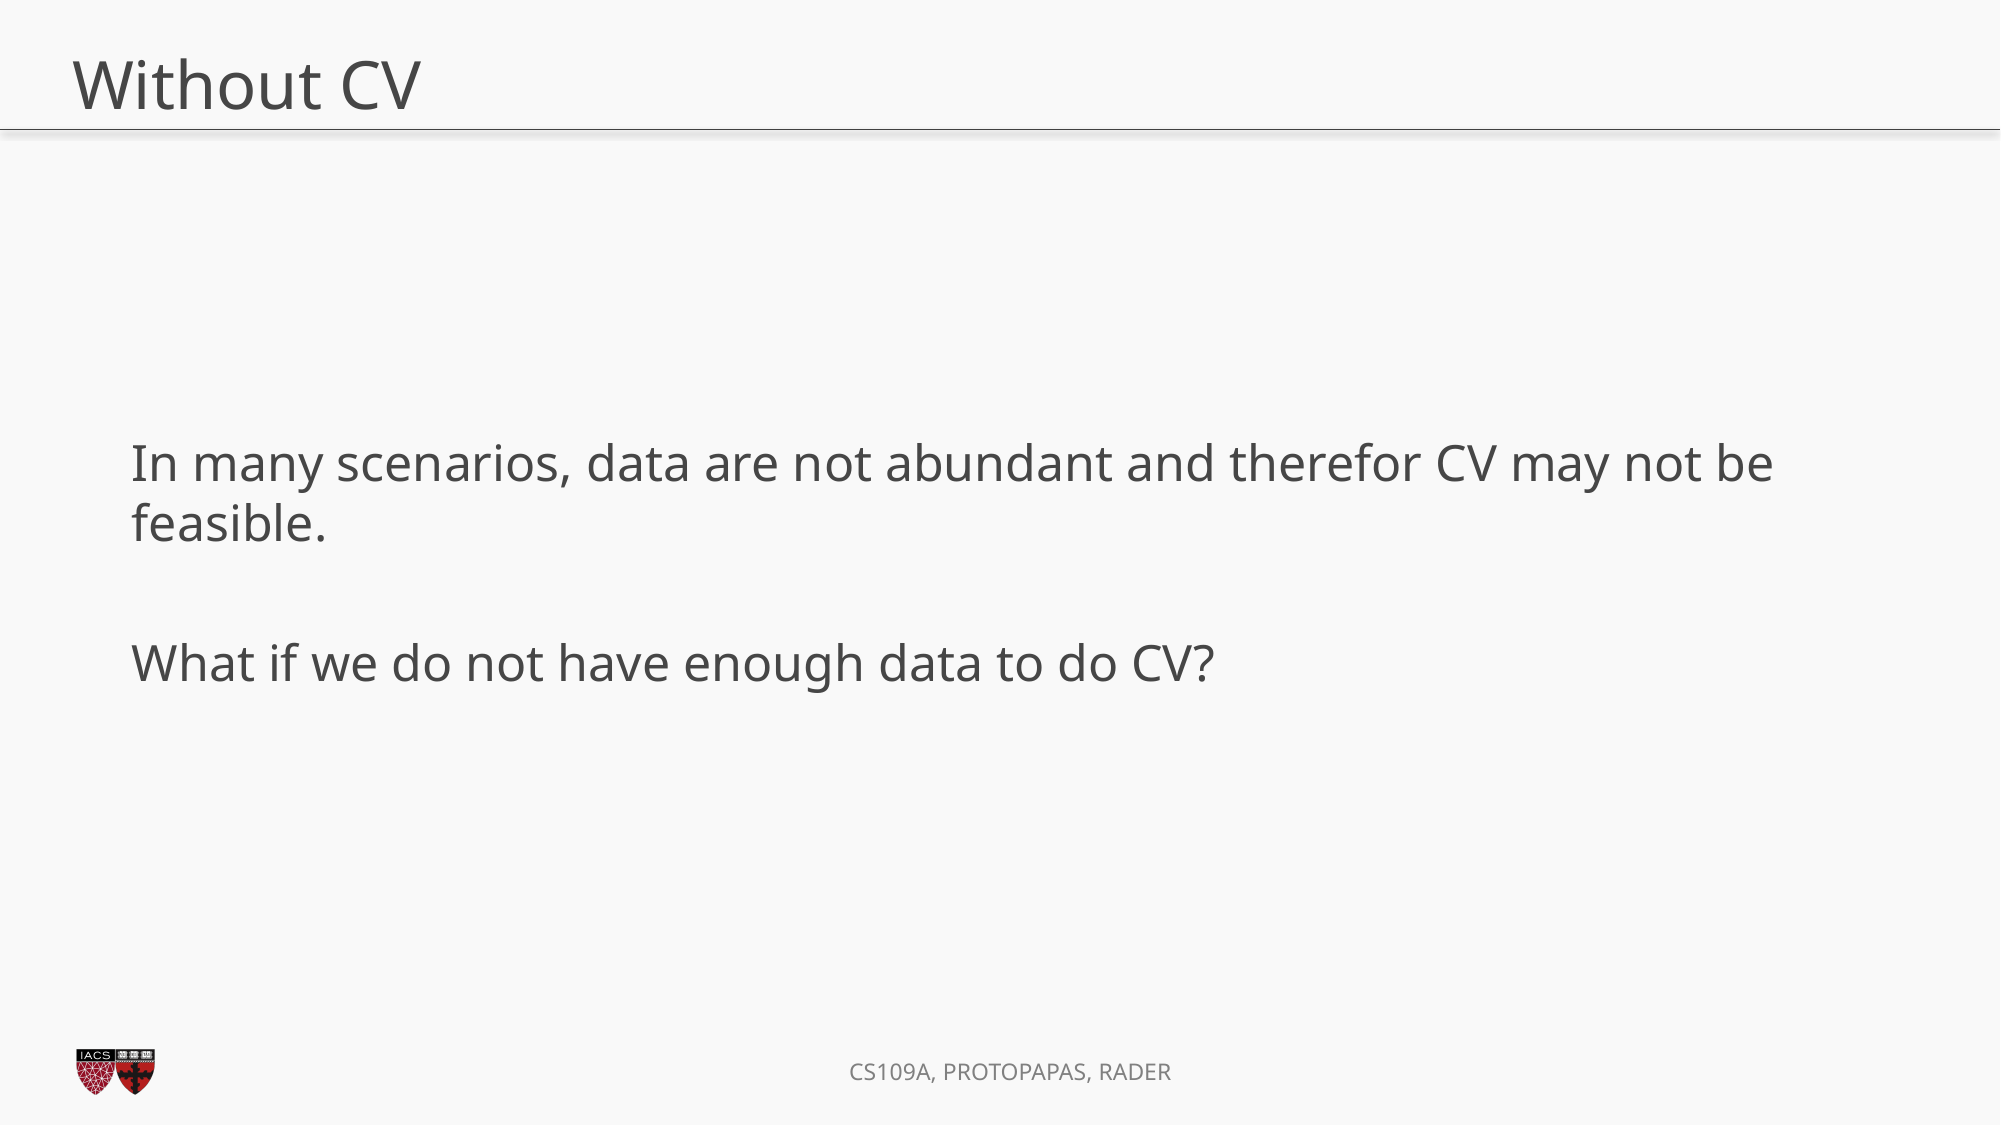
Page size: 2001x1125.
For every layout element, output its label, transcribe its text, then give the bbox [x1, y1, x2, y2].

list In many scenarios, data are not abundant and therefor CV may not be feasible. What if we do not have enough data to do CV? [116, 424, 1811, 771]
title Without CV [57, 35, 1943, 162]
picture [75, 1049, 155, 1095]
